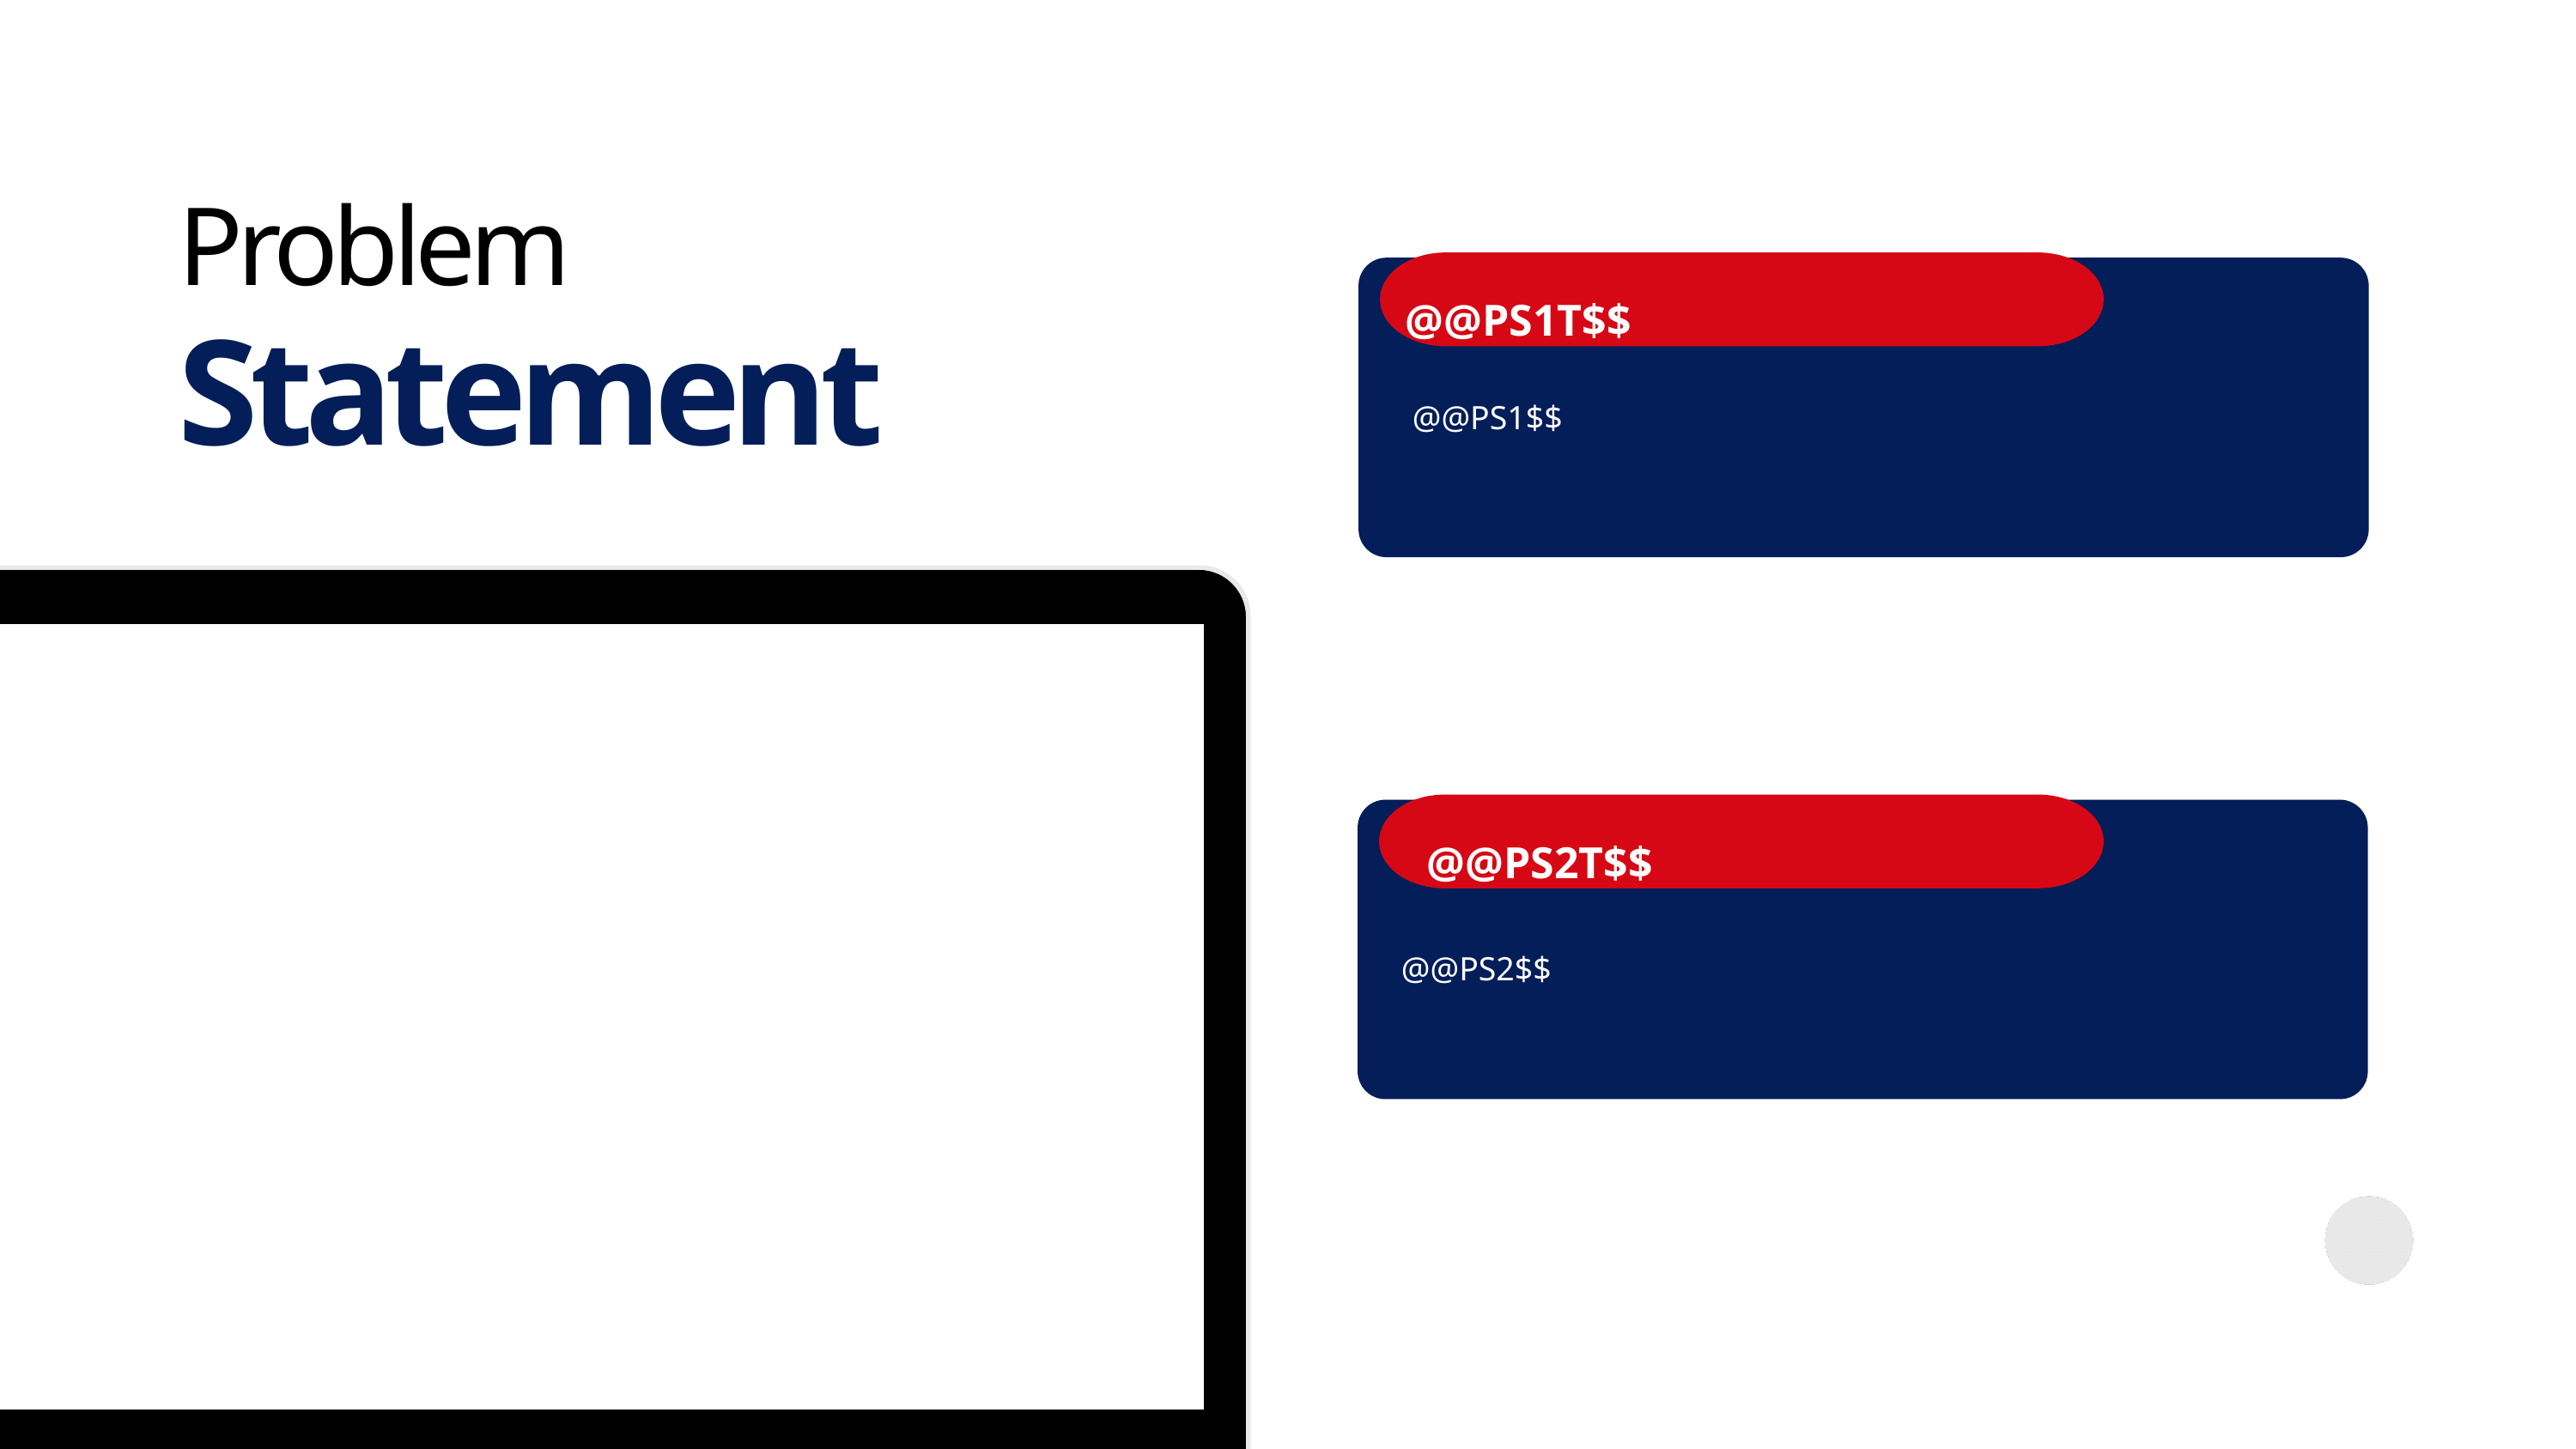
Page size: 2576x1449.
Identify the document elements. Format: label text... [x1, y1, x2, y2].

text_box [1357, 799, 2368, 1100]
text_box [0, 565, 1406, 1449]
text_box [2322, 1192, 2415, 1287]
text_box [1358, 257, 2369, 558]
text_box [1379, 252, 2105, 347]
text_box Problem [178, 195, 644, 307]
text_box Statement [178, 322, 915, 475]
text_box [1378, 794, 2105, 889]
